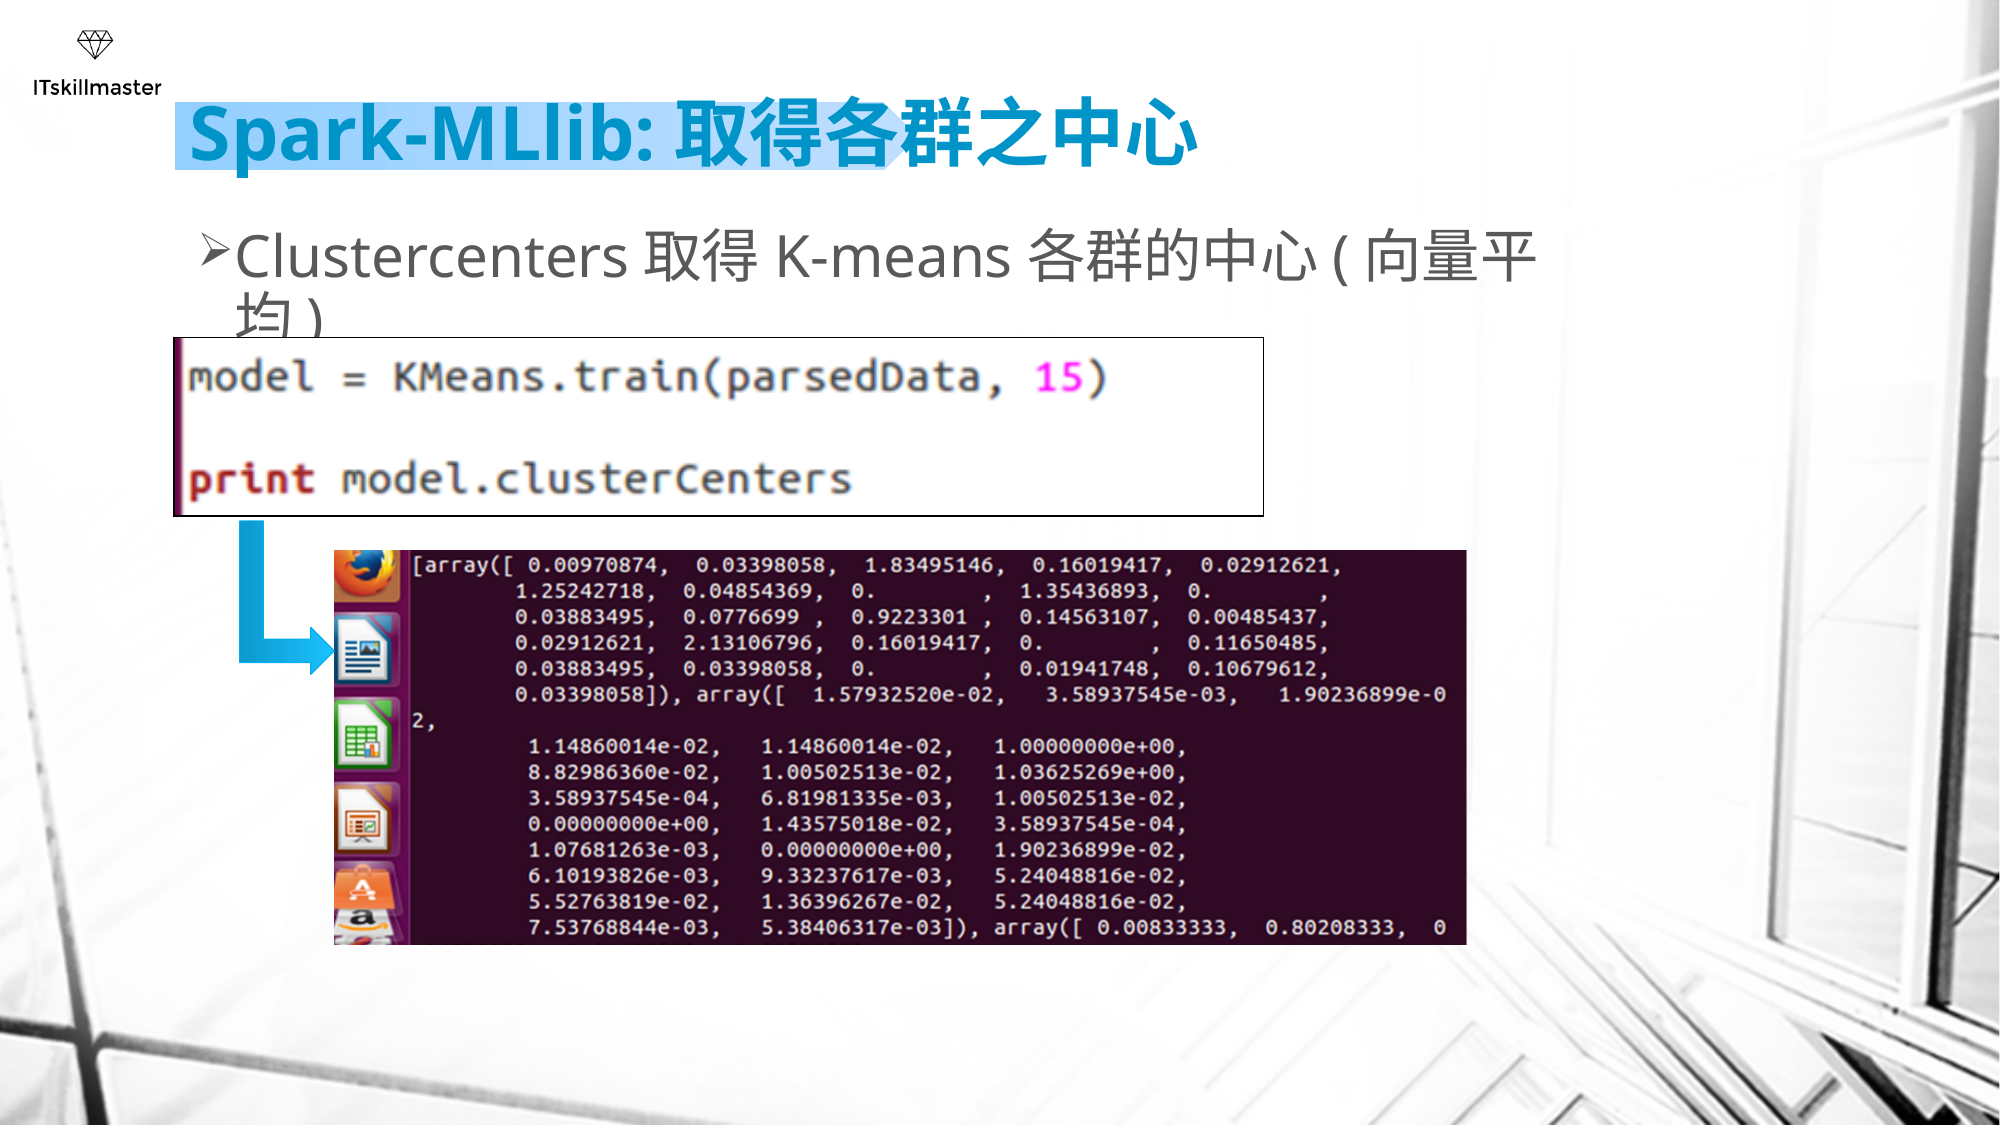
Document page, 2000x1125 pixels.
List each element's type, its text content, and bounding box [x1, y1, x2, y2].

text_box [239, 520, 334, 675]
list Clustercenters取得K-means各群的中心(向量平均) [174, 219, 1600, 988]
title Spark-MLlib:取得各群之中心 [174, 7, 1600, 183]
picture [0, 0, 2000, 1125]
